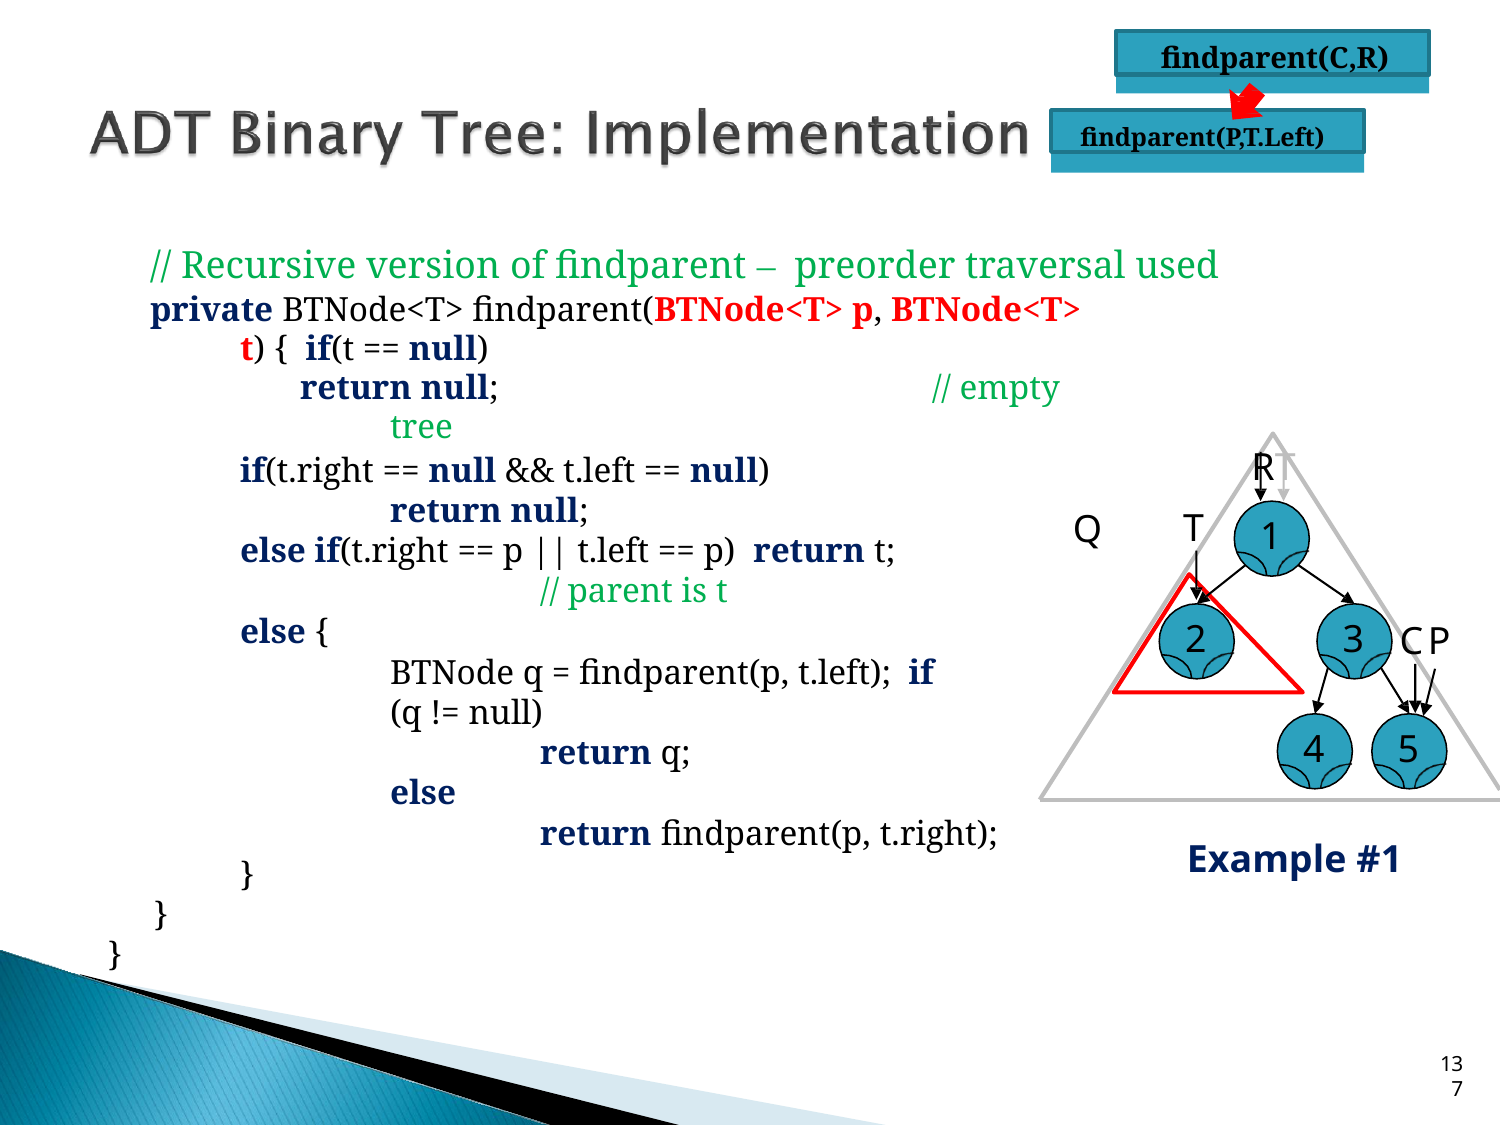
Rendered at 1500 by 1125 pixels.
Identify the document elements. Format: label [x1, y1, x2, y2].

picture [0, 948, 558, 1125]
text_box [49, 30, 1430, 180]
text_box [237, 852, 259, 893]
text_box [1070, 505, 1105, 551]
text_box [1184, 834, 1404, 880]
text_box [387, 650, 1045, 853]
text_box [105, 893, 169, 974]
text_box [147, 240, 1500, 800]
slide_number [1435, 1054, 1469, 1125]
